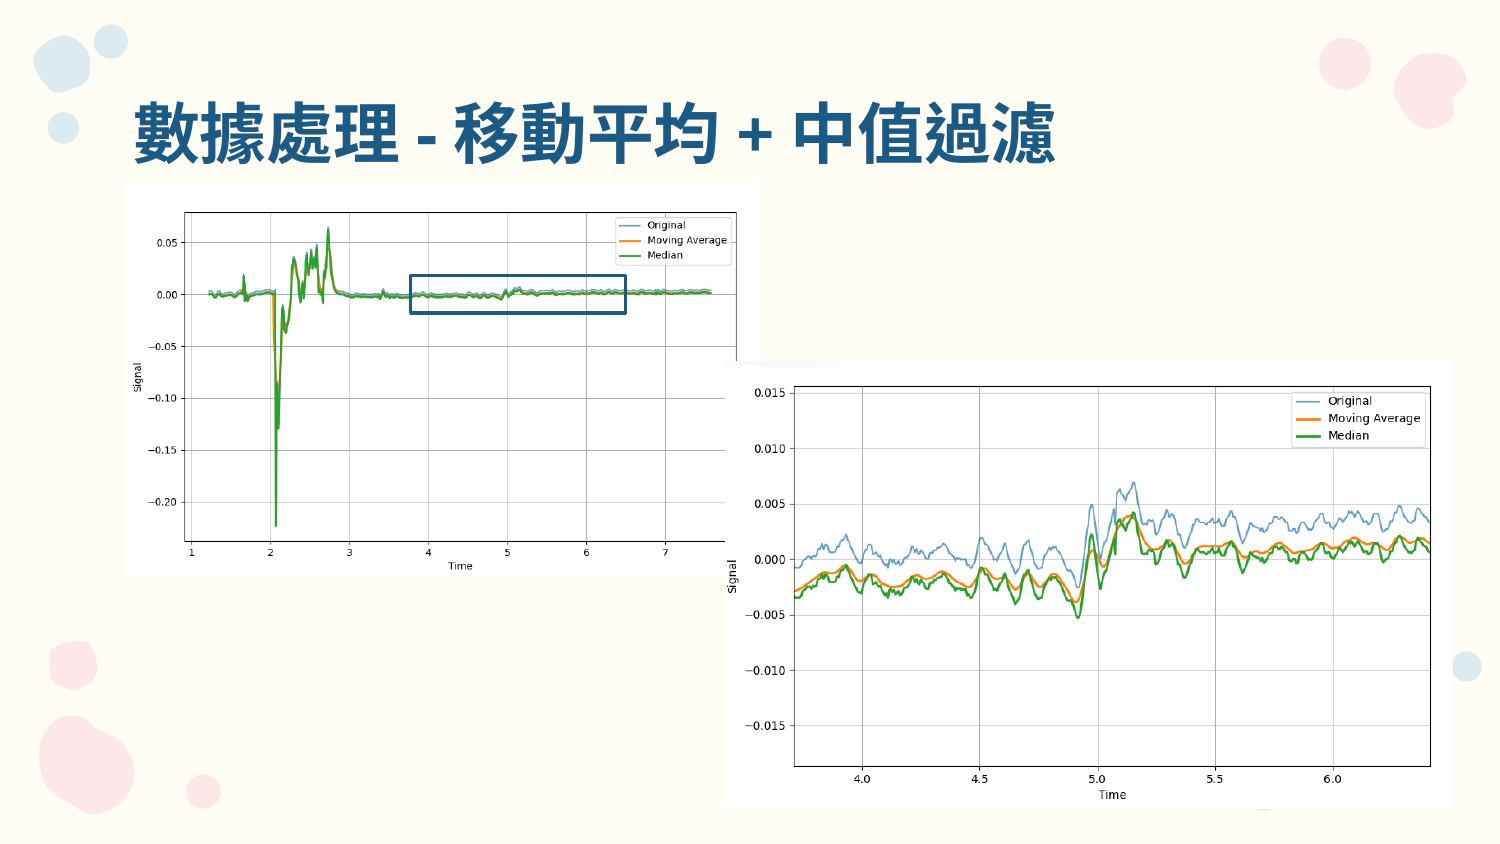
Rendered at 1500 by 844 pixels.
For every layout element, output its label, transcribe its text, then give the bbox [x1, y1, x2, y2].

title 數據處理-移動平均+中值過濾 [118, 76, 1382, 171]
picture [125, 181, 1454, 810]
